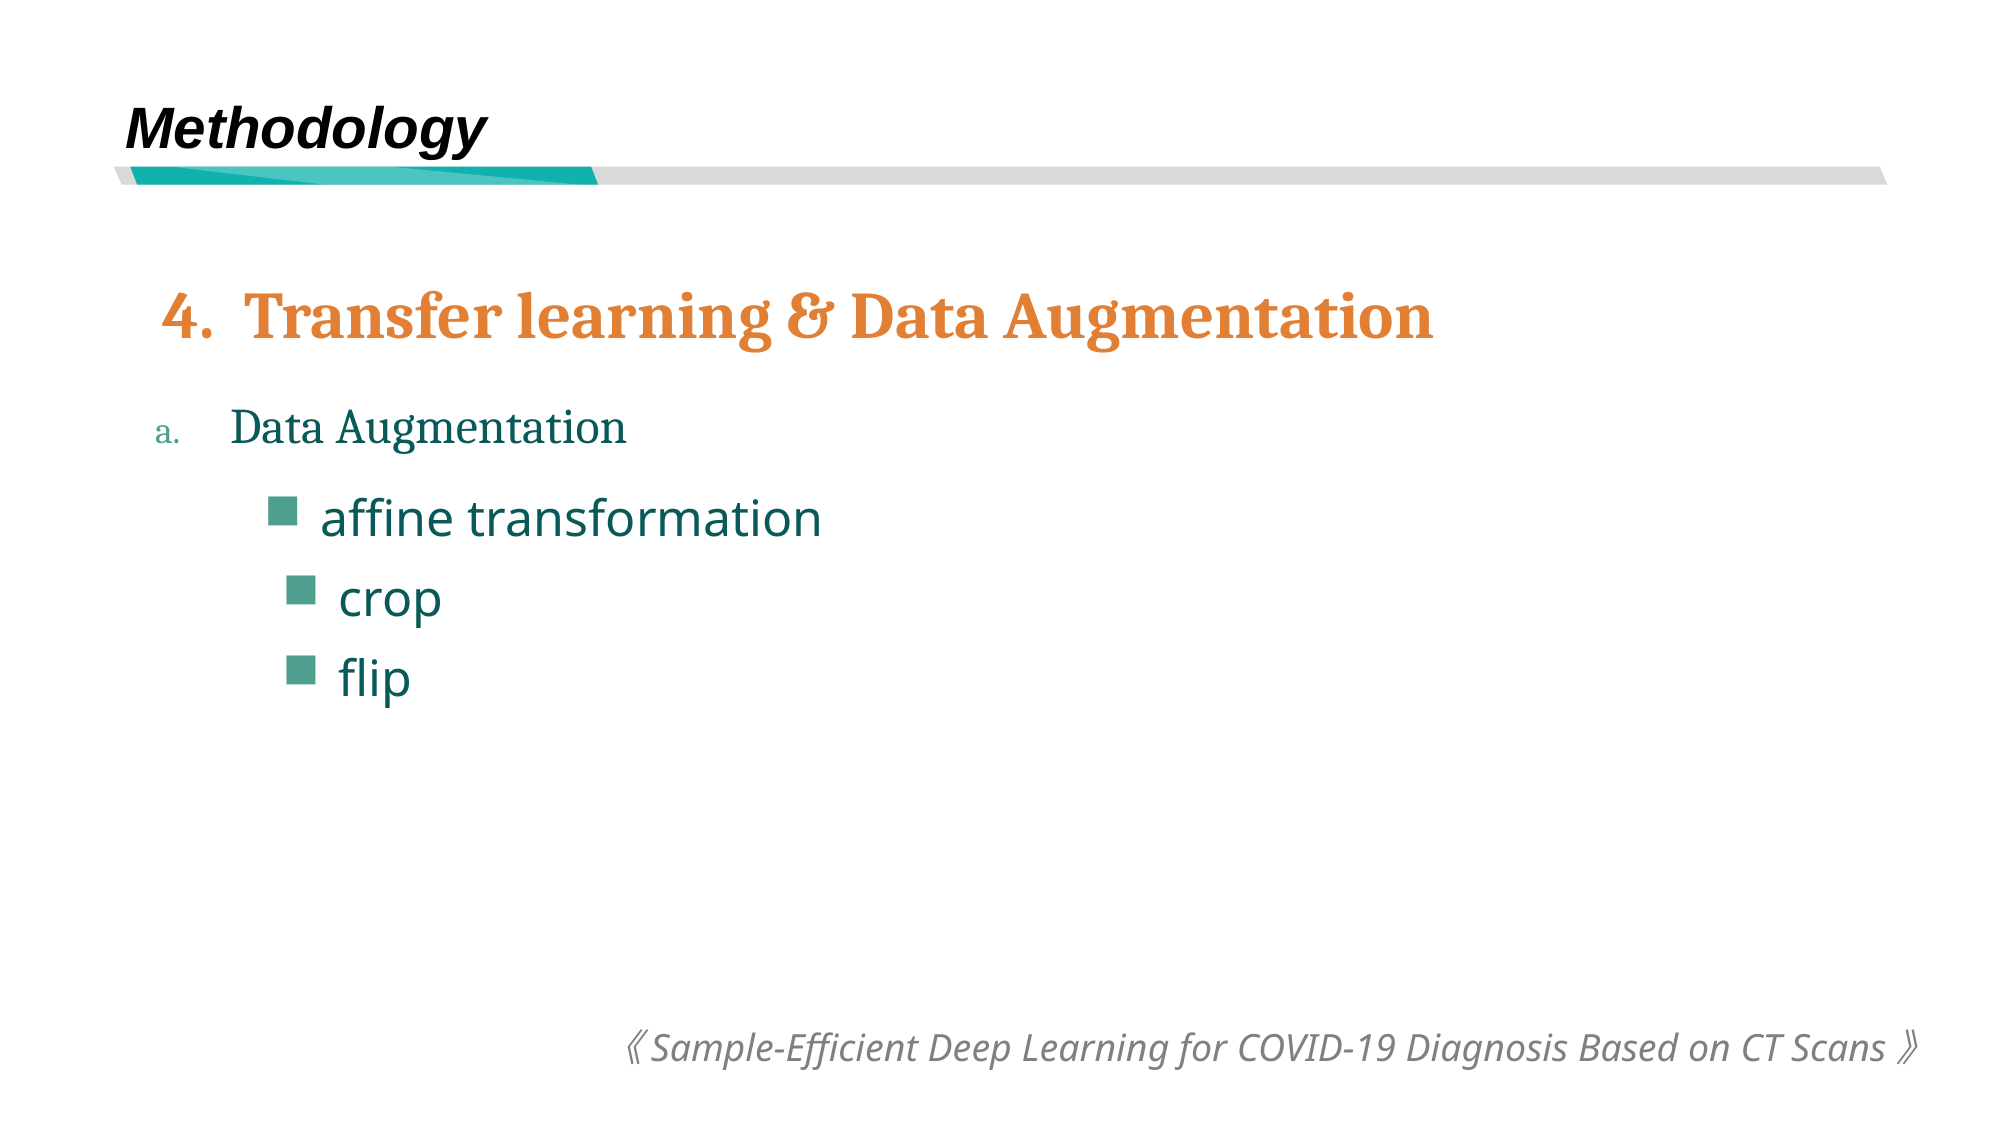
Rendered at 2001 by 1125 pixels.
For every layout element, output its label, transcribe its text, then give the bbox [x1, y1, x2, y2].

title Methodology [109, 0, 1890, 169]
text_box flip [192, 645, 833, 715]
text_box affine transformation [174, 486, 839, 555]
text_box 《Sample-Efficient Deep Learning for COVID-19 Diagnosis Based on CT Scans》 [589, 1017, 2000, 1077]
text_box crop [192, 565, 833, 635]
text_box Data Augmentation [135, 390, 1710, 487]
text_box 4. Transfer learning & Data Augmentation [148, 263, 1451, 359]
